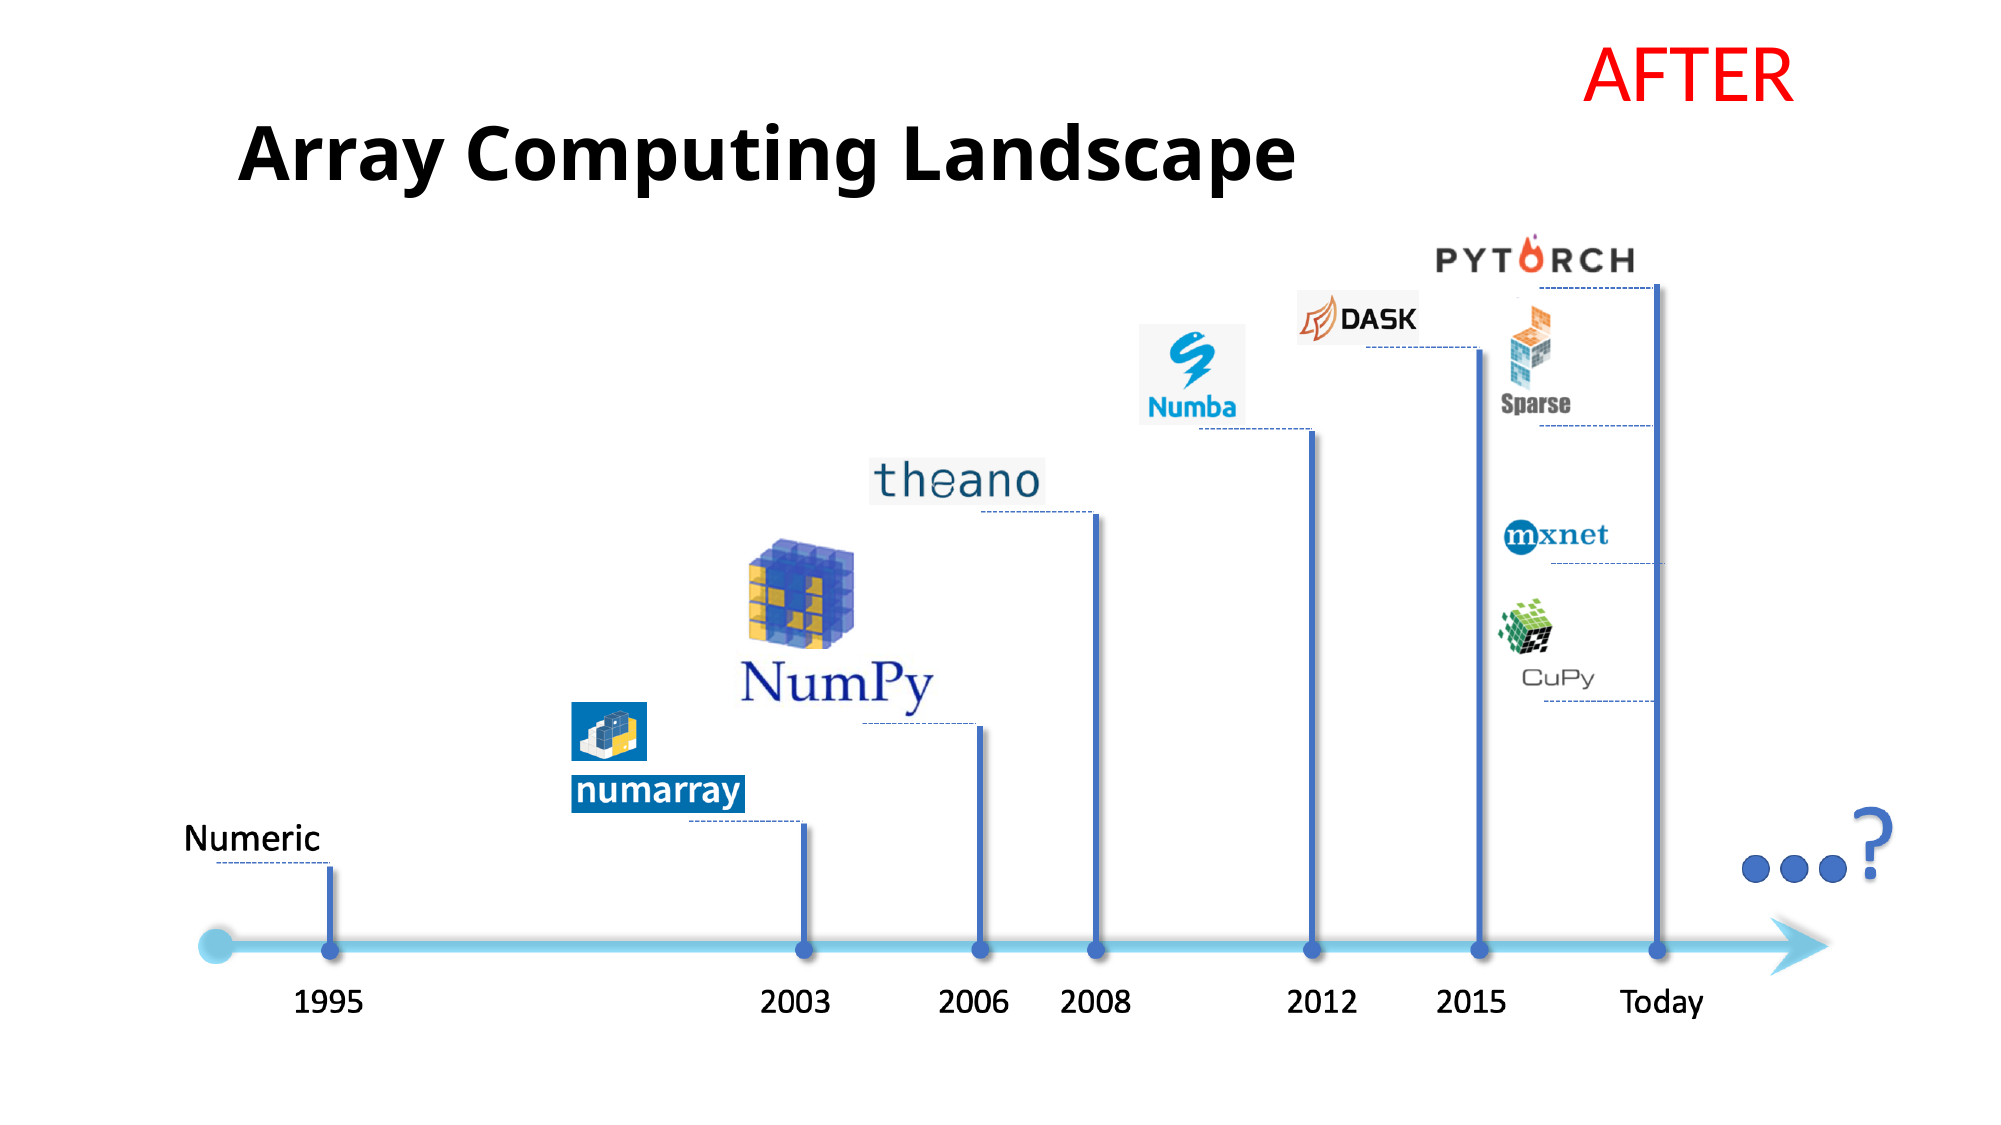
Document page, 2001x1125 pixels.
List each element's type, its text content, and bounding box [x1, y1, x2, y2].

text_box AFTER [1568, 10, 1941, 126]
picture [94, 192, 1928, 1044]
title Array Computing Landscape [0, 47, 1632, 266]
